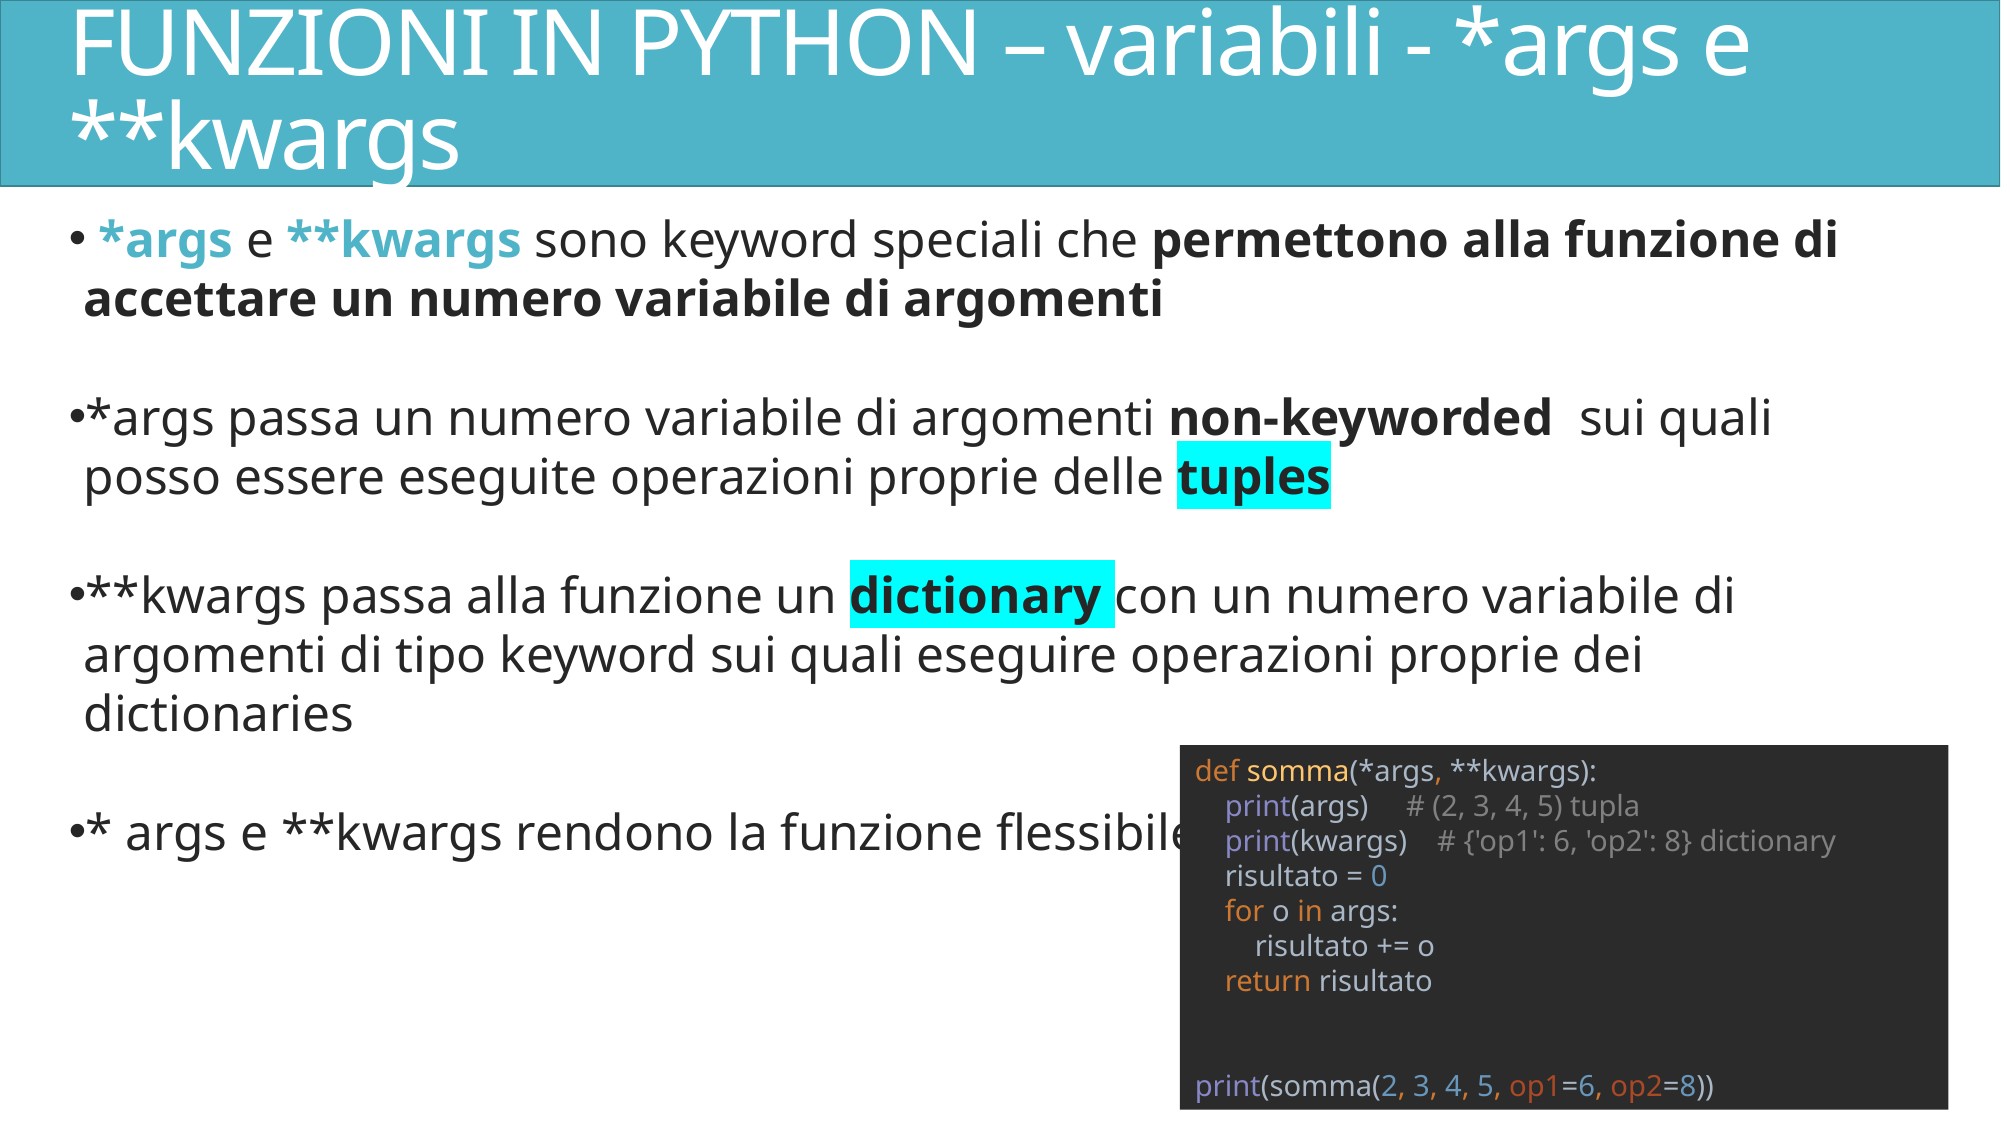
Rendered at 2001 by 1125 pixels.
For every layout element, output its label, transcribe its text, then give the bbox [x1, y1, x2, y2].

list *args e **kwargs sono keyword speciali che permettono alla funzione di accettare un numero variabile di argomenti *args passa un numero variabile di argomenti non-keyworded sui quali posso essere eseguite operazioni proprie delle tuples **kwargs passa alla funzione un dictionary con un numero variabile di argomenti di tipo keyword sui quali eseguire operazioni proprie dei dictionaries * args e **kwargs rendono la funzione flessibile. [53, 197, 1912, 871]
text_box def somma(*args, **kwargs): print(args) # (2, 3, 4, 5) tupla print(kwargs) # {'op1': 6, 'op2': 8} dictionary risultato = 0 for o in args: risultato += o return risultato print(somma(2, 3, 4, 5, op1=6, op2=8)) [1179, 745, 1949, 1110]
title FUNZIONI IN PYTHON – variabili - *args e **kwargs [53, 19, 1949, 170]
